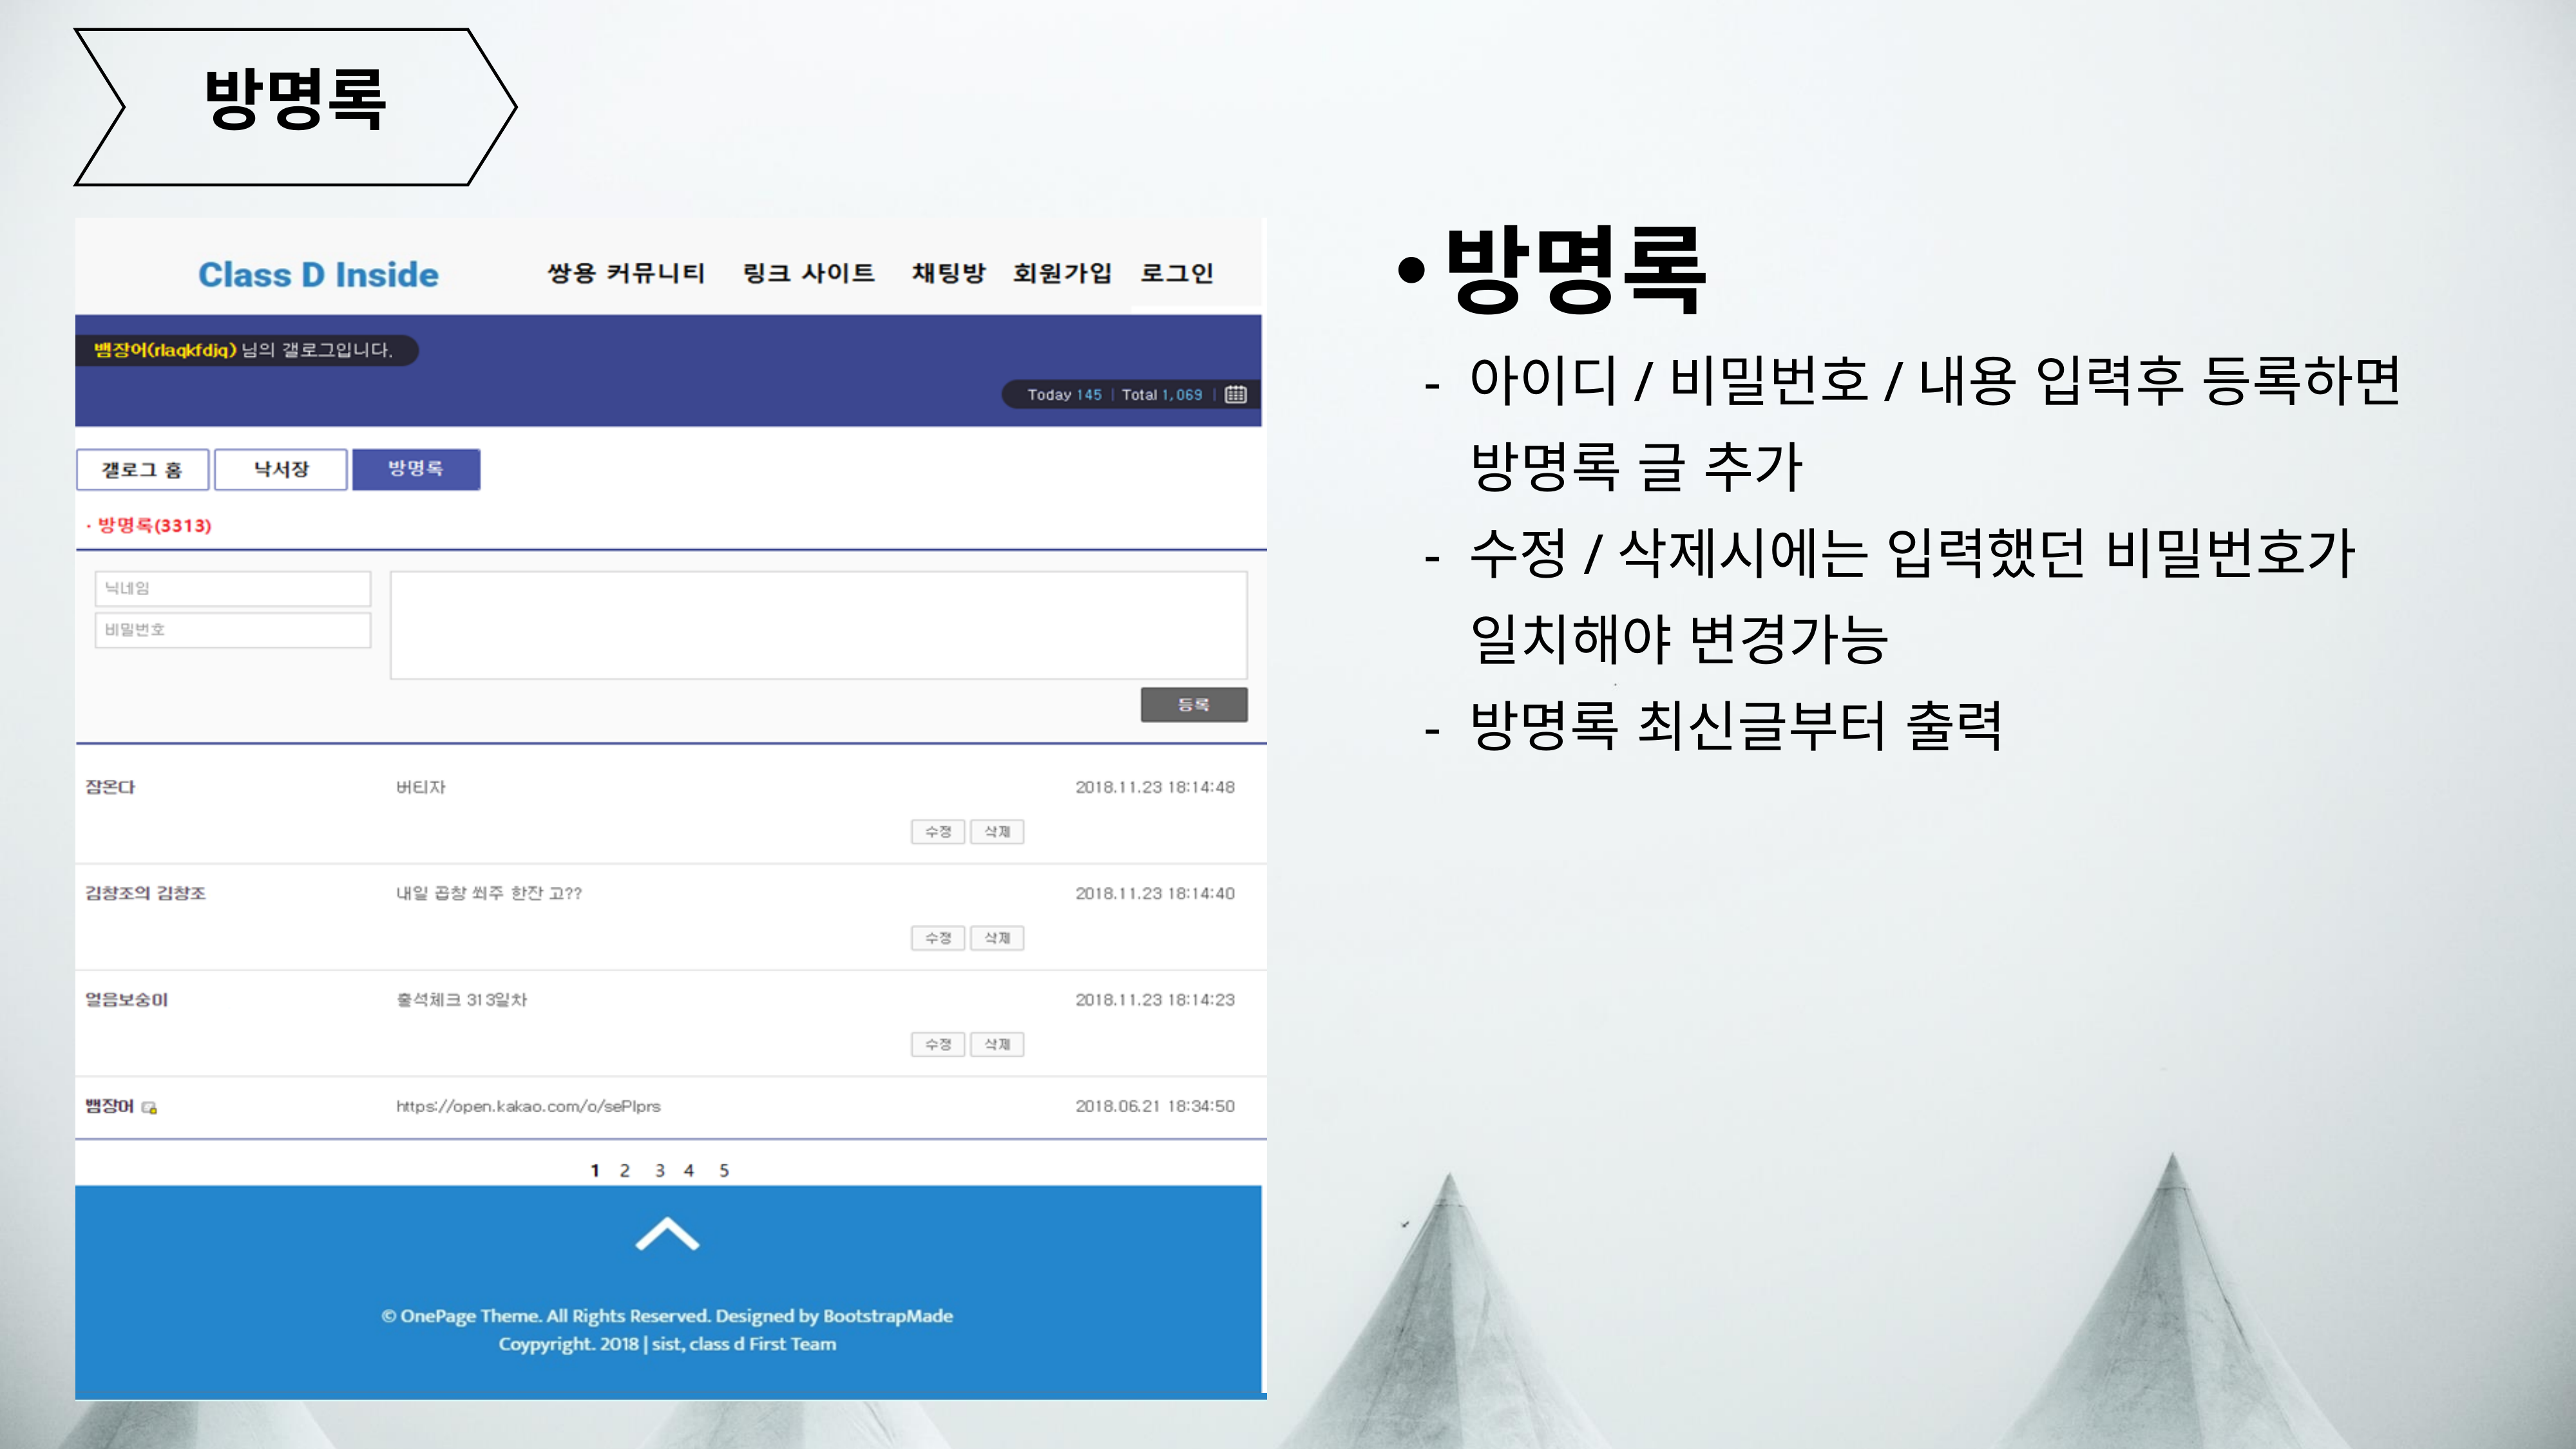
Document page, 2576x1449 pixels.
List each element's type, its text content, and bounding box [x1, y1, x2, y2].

text_box 방명록 [75, 29, 517, 185]
text_box 방명록 - 아이디/비밀번호/내용 입력후 등록하면 방명록 글 추가 - 수정/삭제시에는 입력했던 비밀번호가 일치해야 변경가능 - 방명록 최신글부터 출력 [1385, 218, 2421, 1393]
picture [0, 0, 2576, 1449]
